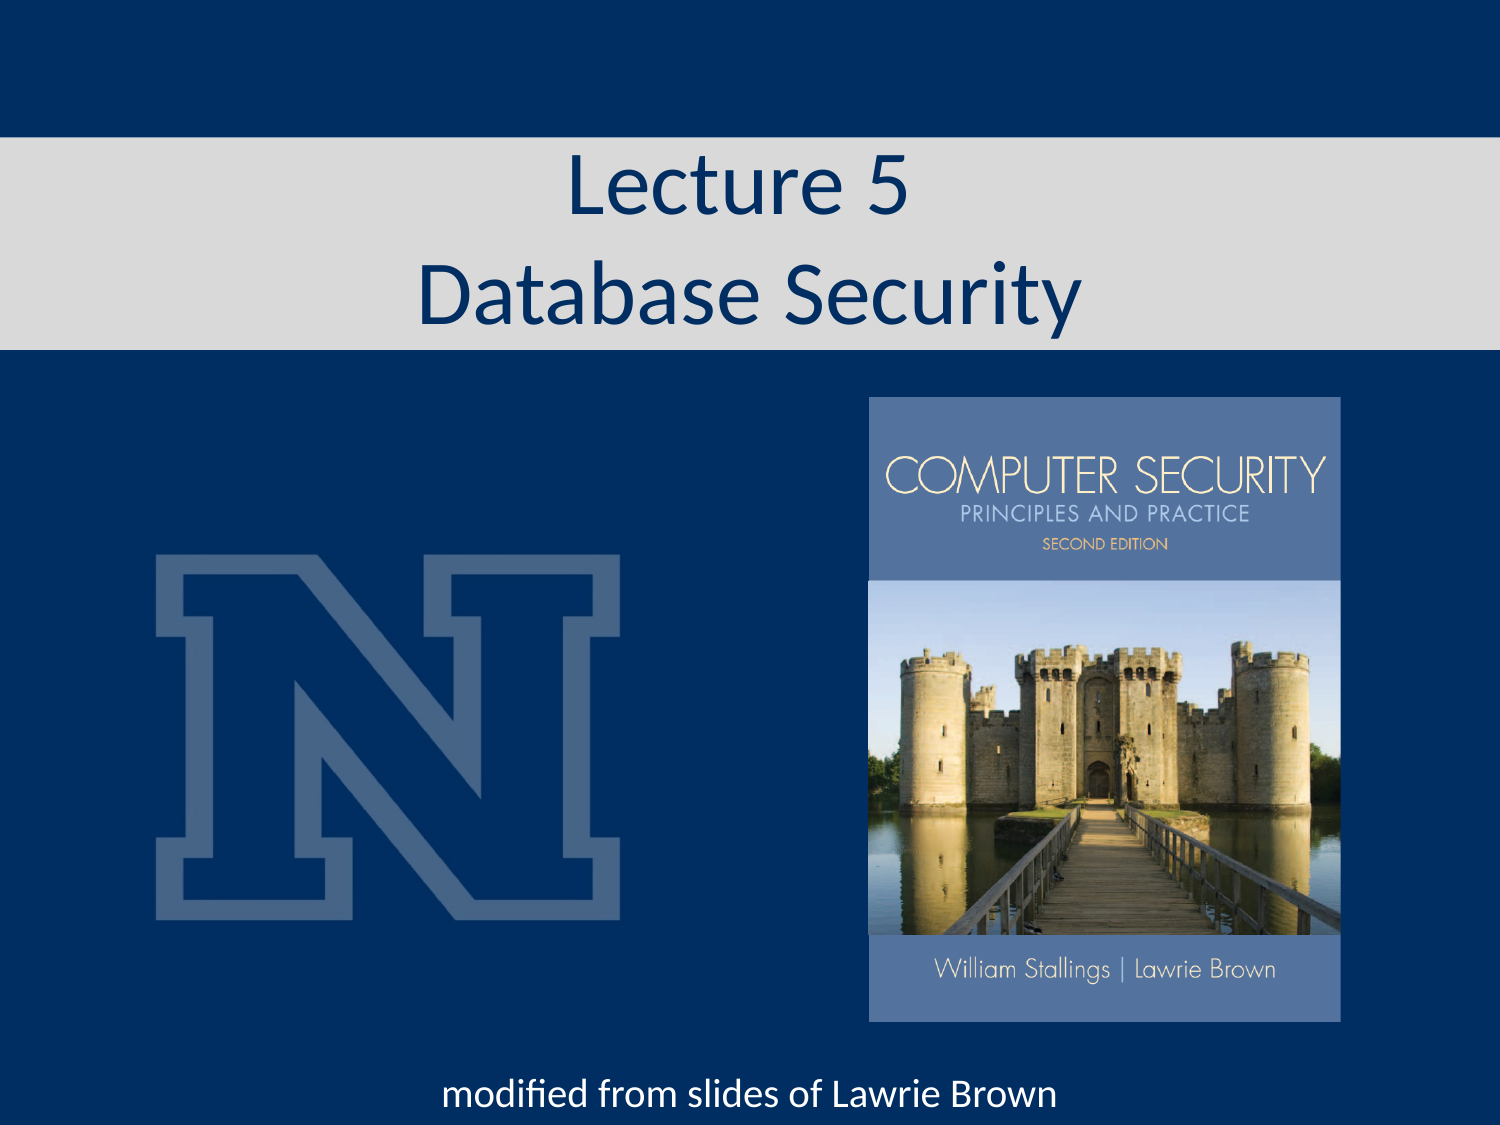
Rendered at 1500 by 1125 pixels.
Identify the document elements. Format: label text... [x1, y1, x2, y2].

subtitle modified from slides of Lawrie Brown [0, 1058, 1500, 1123]
title Lecture 5 Database Security [0, 112, 1500, 354]
picture [867, 396, 1341, 1022]
picture [0, 354, 775, 1058]
